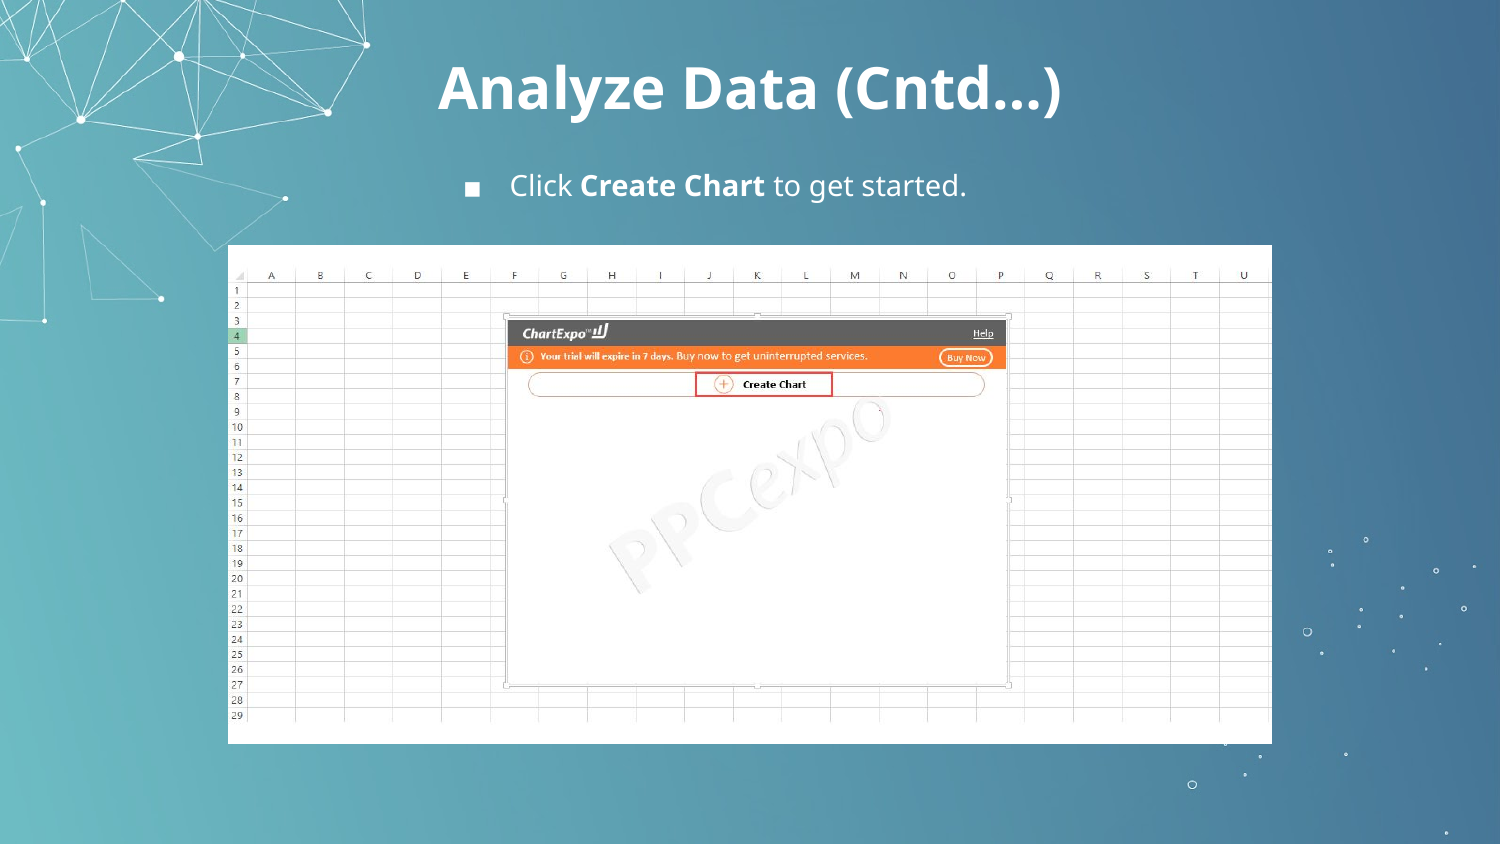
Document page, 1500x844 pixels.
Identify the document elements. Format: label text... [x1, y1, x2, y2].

title Analyze Data (Cntd…) [322, 36, 1178, 150]
picture [0, 0, 1500, 844]
text_box Click Create Chart to get started. [447, 159, 1053, 228]
